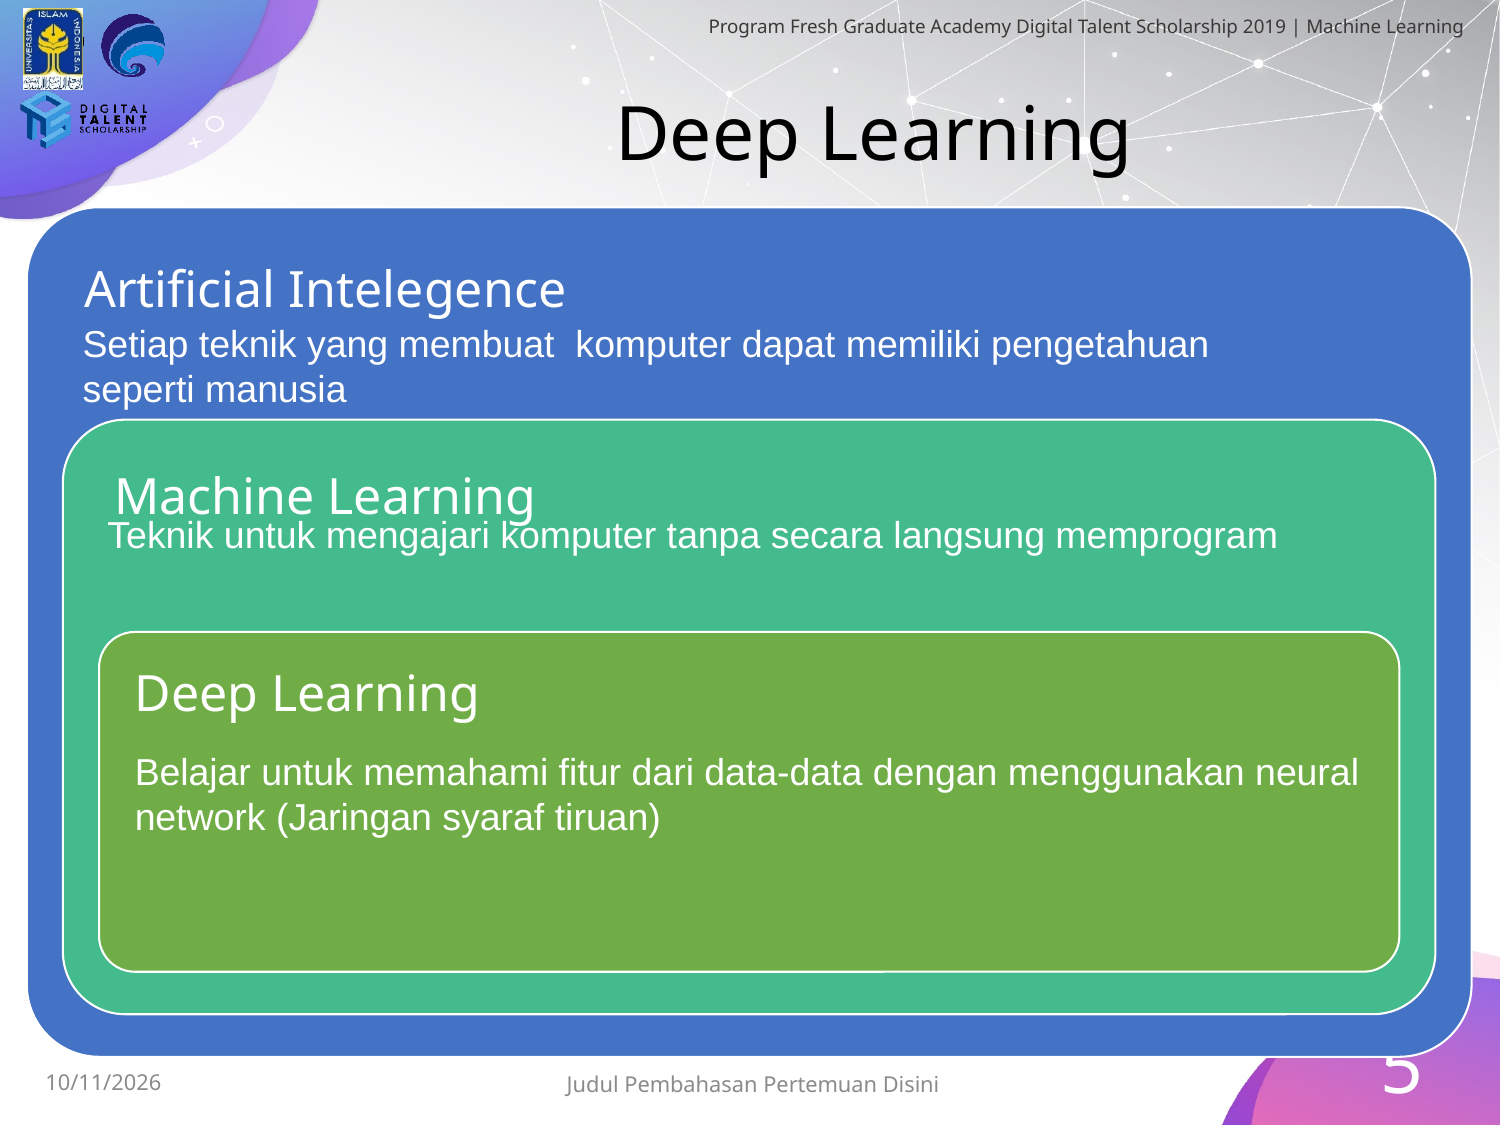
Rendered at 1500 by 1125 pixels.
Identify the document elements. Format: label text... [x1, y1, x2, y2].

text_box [26, 207, 1472, 1057]
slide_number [30, 1057, 272, 1114]
footer Judul Pembahasan Pertemuan Disini [386, 1058, 1121, 1114]
slide_number 5 [1327, 1025, 1477, 1115]
picture [0, 0, 1500, 1125]
title Deep Learning [271, 66, 1477, 207]
